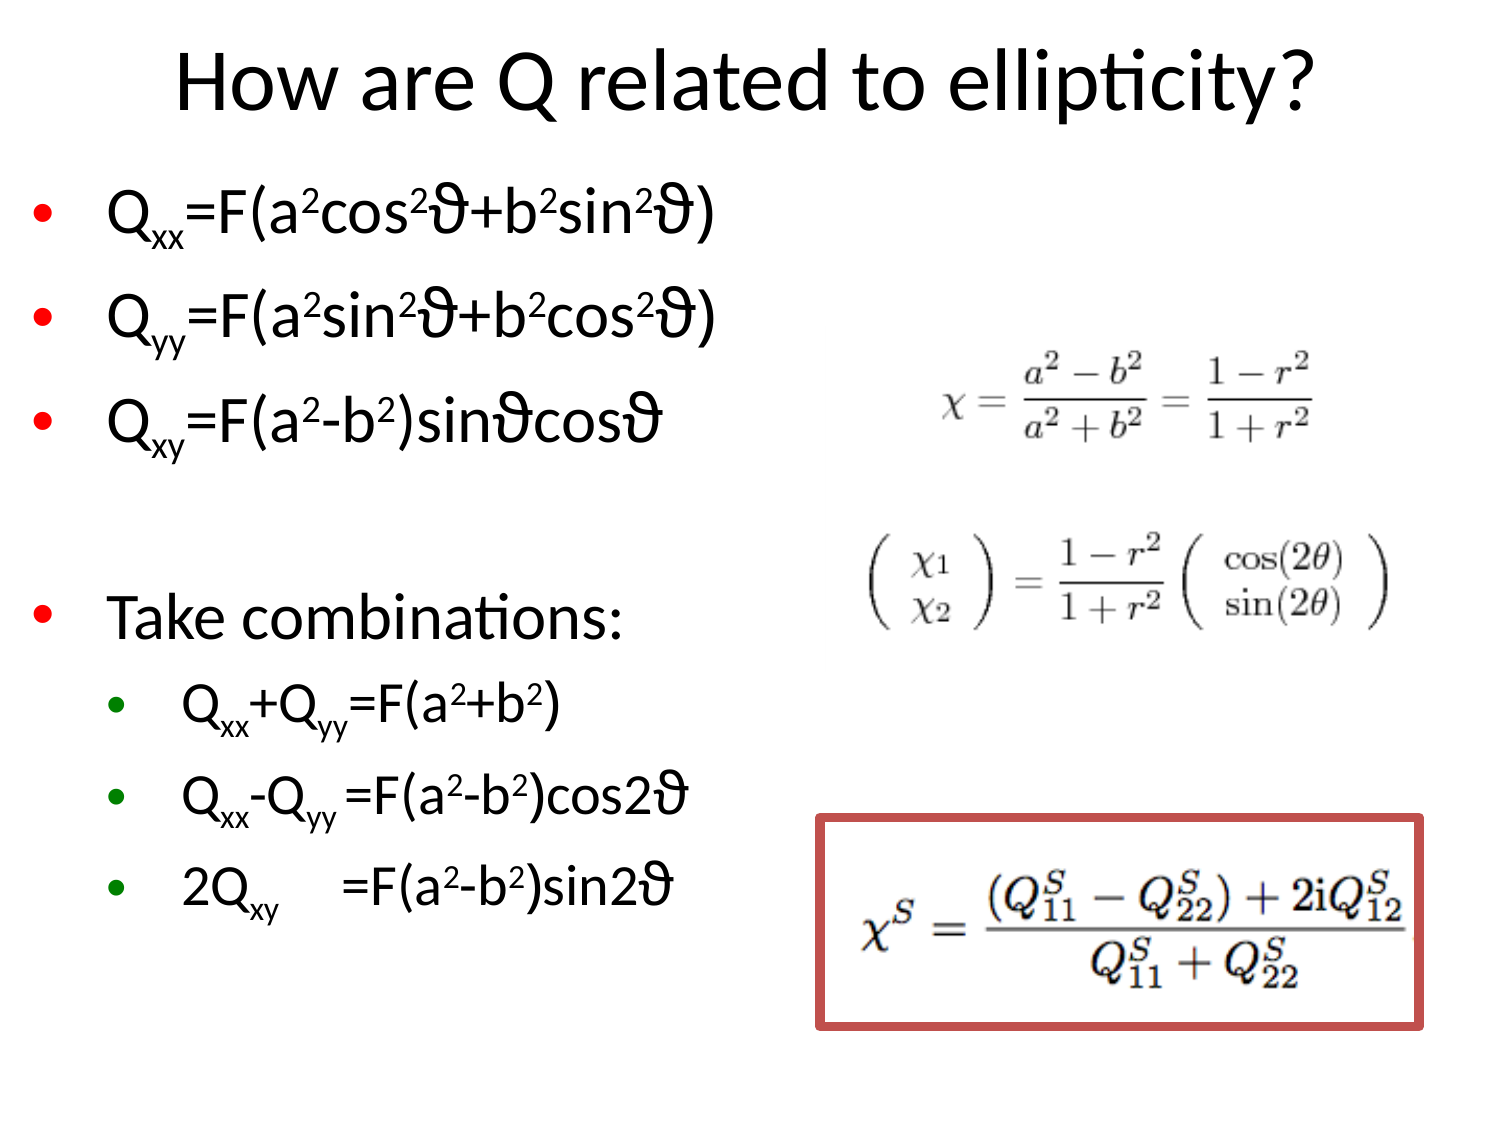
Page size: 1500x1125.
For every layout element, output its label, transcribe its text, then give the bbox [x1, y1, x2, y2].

picture [824, 821, 1415, 1023]
list Qxx=F(a2cos2ϑ+b2sin2ϑ) Qyy=F(a2sin2ϑ+b2cos2ϑ) Qxy=F(a2-b2)sinϑcosϑ Take combinations: Qxx+Qyy=F(a2+b2) Qxx-Qyy =F(a2-b2)cos2ϑ 2Qxy =F(a2-b2)sin2ϑ [15, 159, 1478, 1049]
picture [824, 325, 1440, 673]
title How are Q related to ellipticity? [15, 13, 1478, 137]
